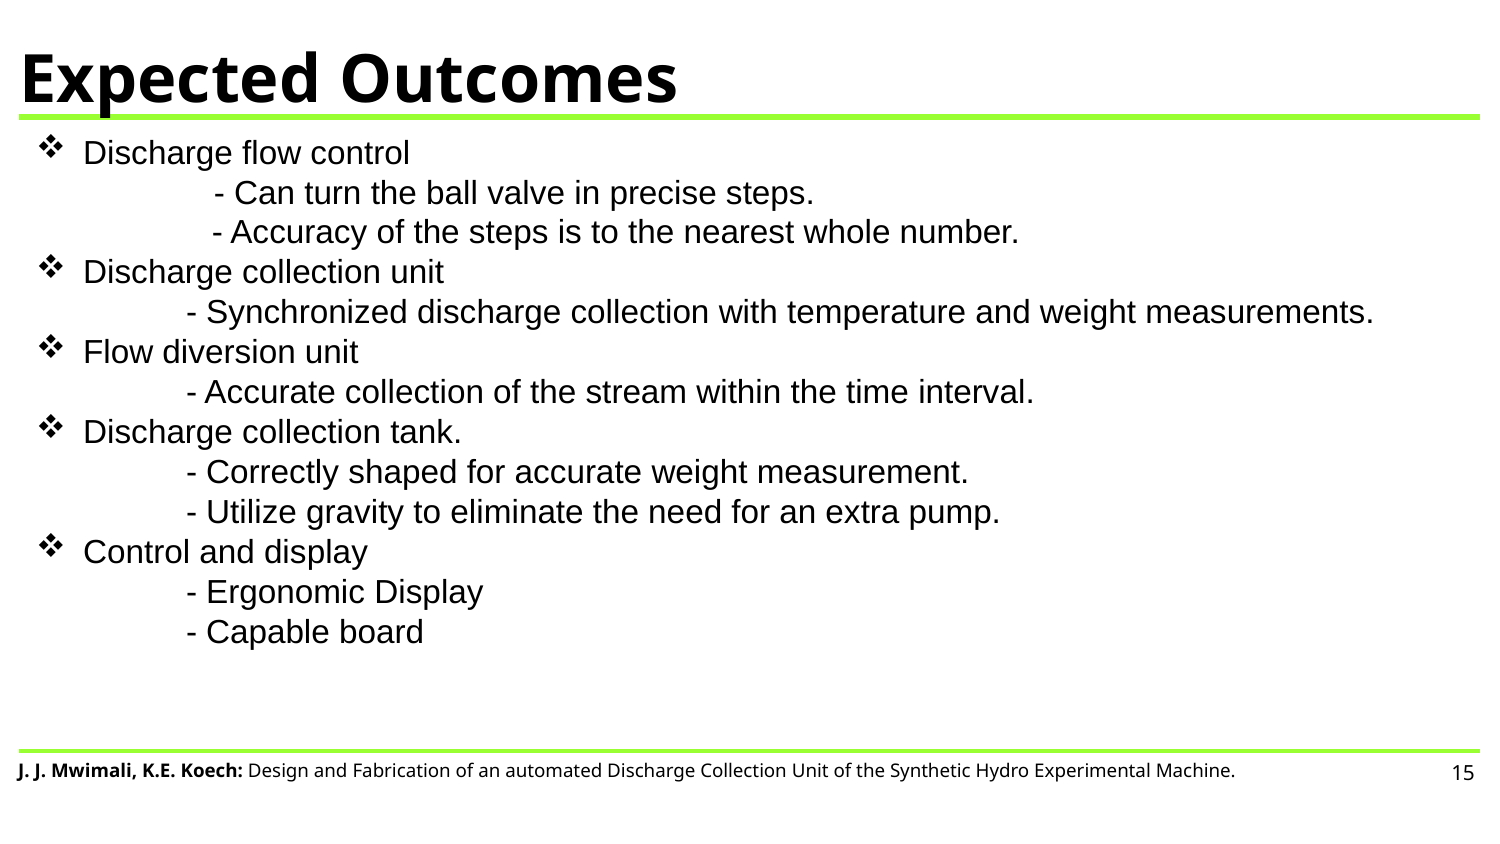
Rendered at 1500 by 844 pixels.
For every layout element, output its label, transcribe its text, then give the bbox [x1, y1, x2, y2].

text_box Discharge flow control - Can turn the ball valve in precise steps. - Accuracy of the steps is to the nearest whole number. Discharge collection unit - Synchronized discharge collection with temperature and weight measurements. Flow diversion unit - Accurate collection of the stream within the time interval. Discharge collection tank. - Correctly shaped for accurate weight measurement. - Utilize gravity to eliminate the need for an extra pump. Control and display - Ergonomic Display - Capable board [21, 123, 1477, 658]
text_box Expected Outcomes [6, 29, 1018, 123]
